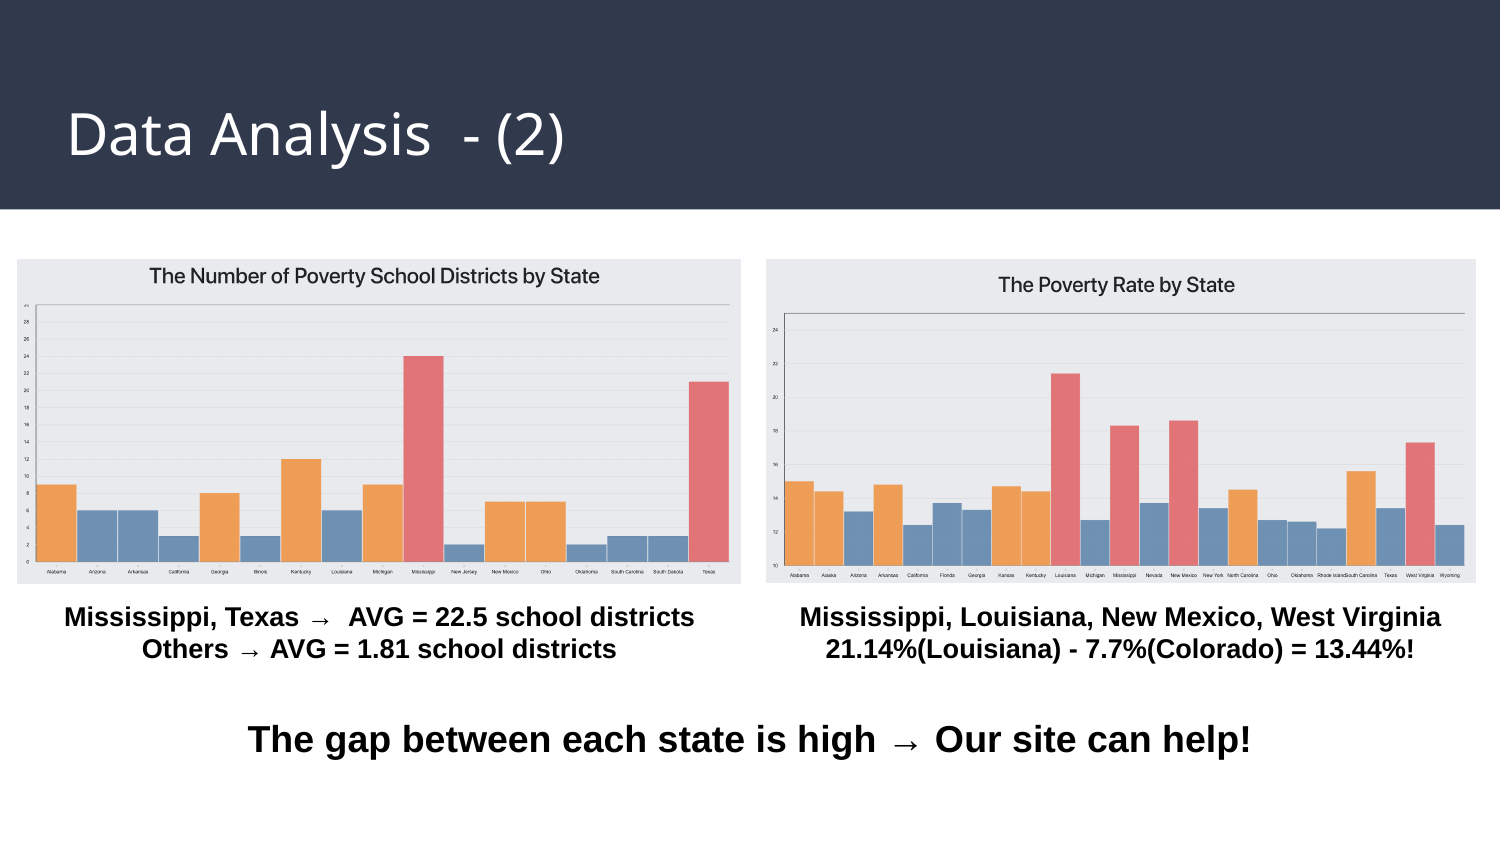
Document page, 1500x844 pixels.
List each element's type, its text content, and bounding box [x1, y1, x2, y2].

picture [765, 259, 1476, 583]
list Mississippi, Louisiana, New Mexico, West Virginia 21.14%(Louisiana) - 7.7%(Colorado) = 13.44%! [778, 591, 1462, 679]
list Mississippi, Texas → AVG = 22.5 school districts Others → AVG = 1.81 school districts [24, 592, 734, 687]
text_box The gap between each state is high → Our site can help! [174, 700, 1326, 821]
picture [17, 259, 741, 585]
title Data Analysis - (2) [51, 82, 1449, 185]
